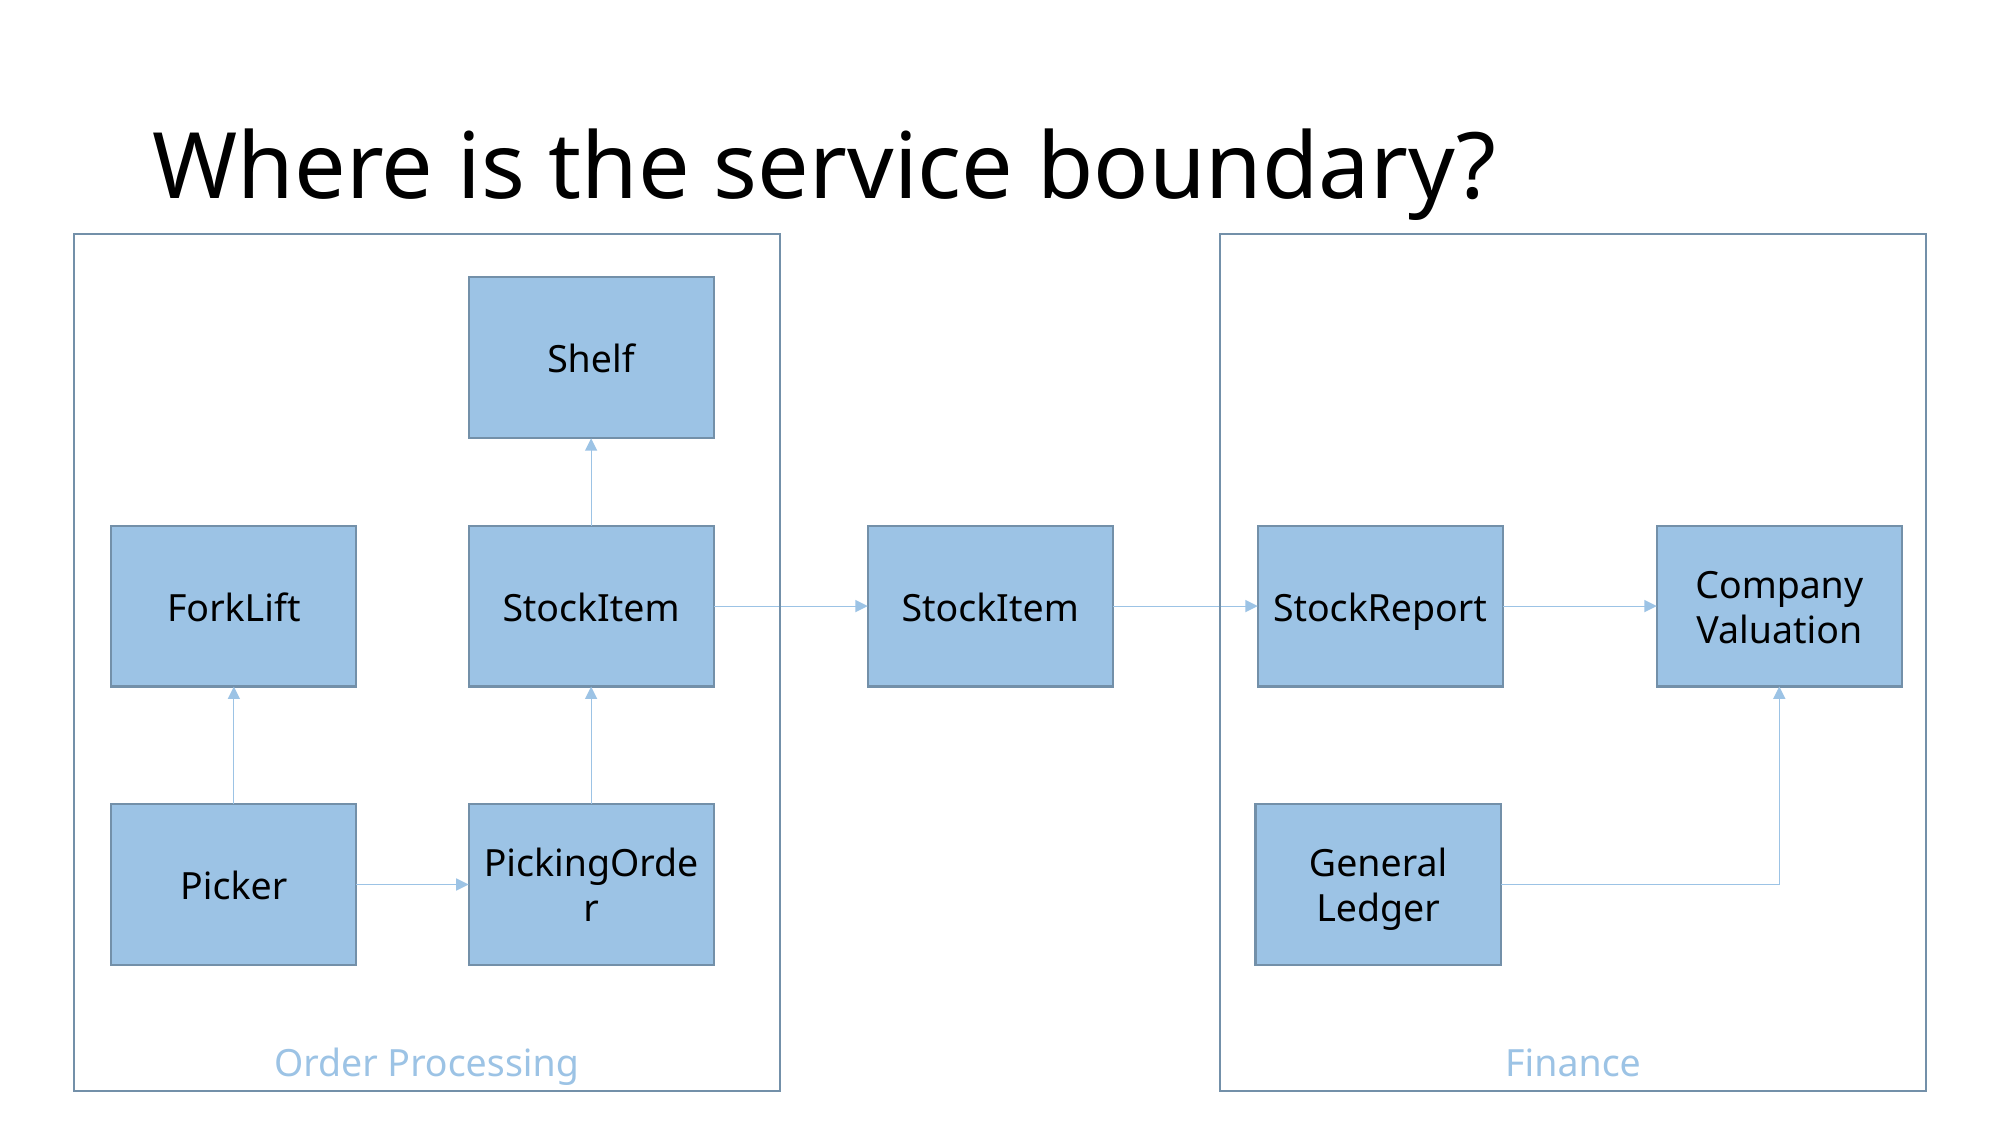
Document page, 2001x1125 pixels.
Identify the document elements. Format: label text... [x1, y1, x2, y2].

title Where is the service boundary? [137, 59, 1863, 278]
text_box StockItem [867, 525, 1114, 688]
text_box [1500, 686, 1780, 885]
text_box Finance [1219, 233, 1927, 1092]
text_box Order Processing [73, 233, 781, 1092]
